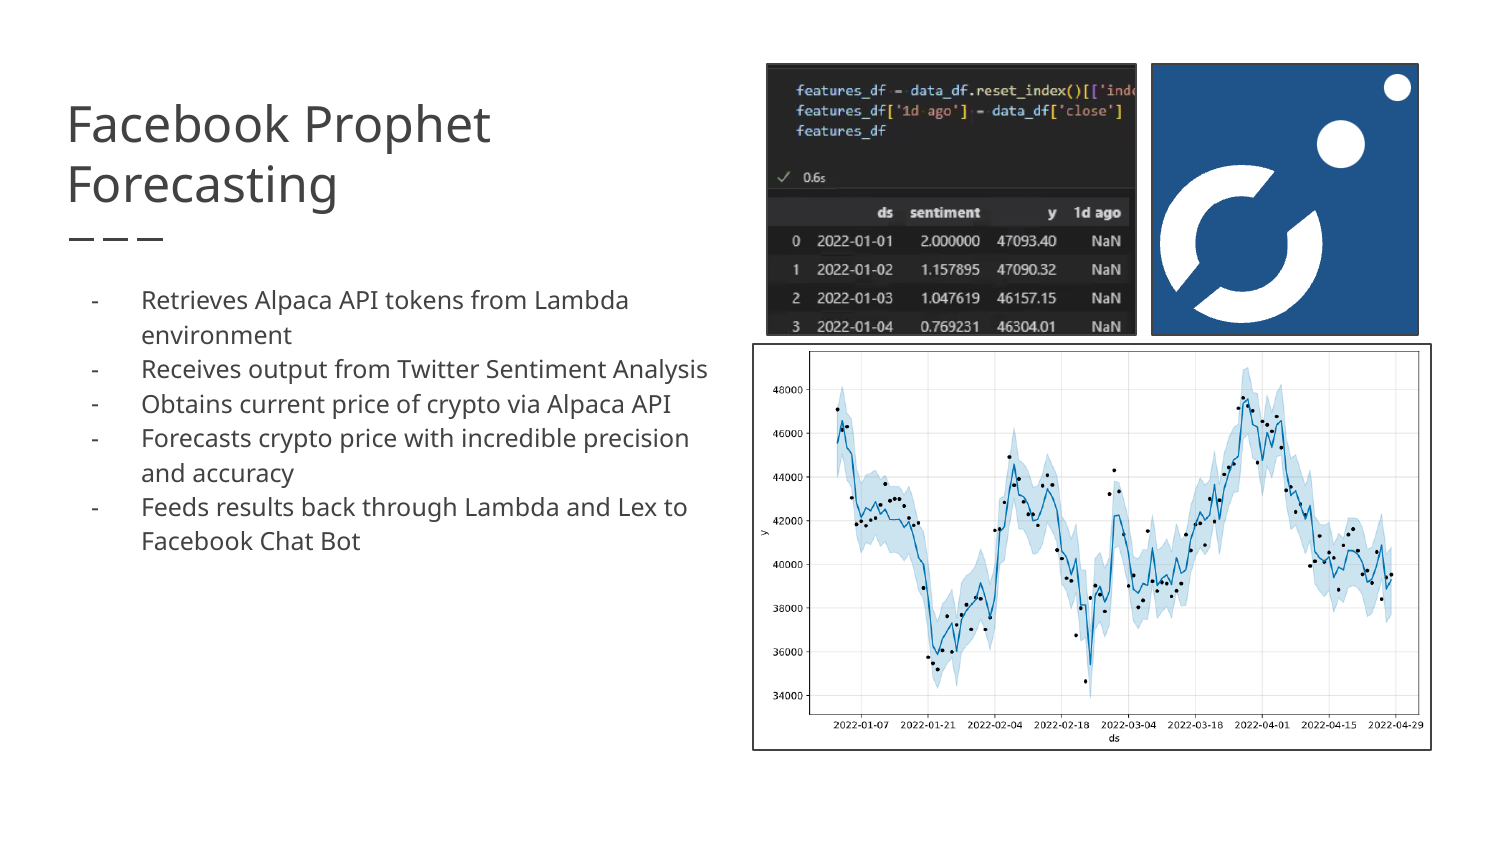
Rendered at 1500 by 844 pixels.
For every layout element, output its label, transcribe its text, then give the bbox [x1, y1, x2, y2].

title Facebook Prophet Forecasting [51, 103, 746, 228]
picture [753, 344, 1431, 750]
list Retrieves Alpaca API tokens from Lambda environment Receives output from Twitter Sentiment Analysis Obtains current price of crypto via Alpaca API Forecasts crypto price with incredible precision and accuracy Feeds results back through Lambda and Lex to Facebook Chat Bot [51, 265, 750, 750]
picture [767, 64, 1136, 335]
picture [1152, 64, 1418, 335]
